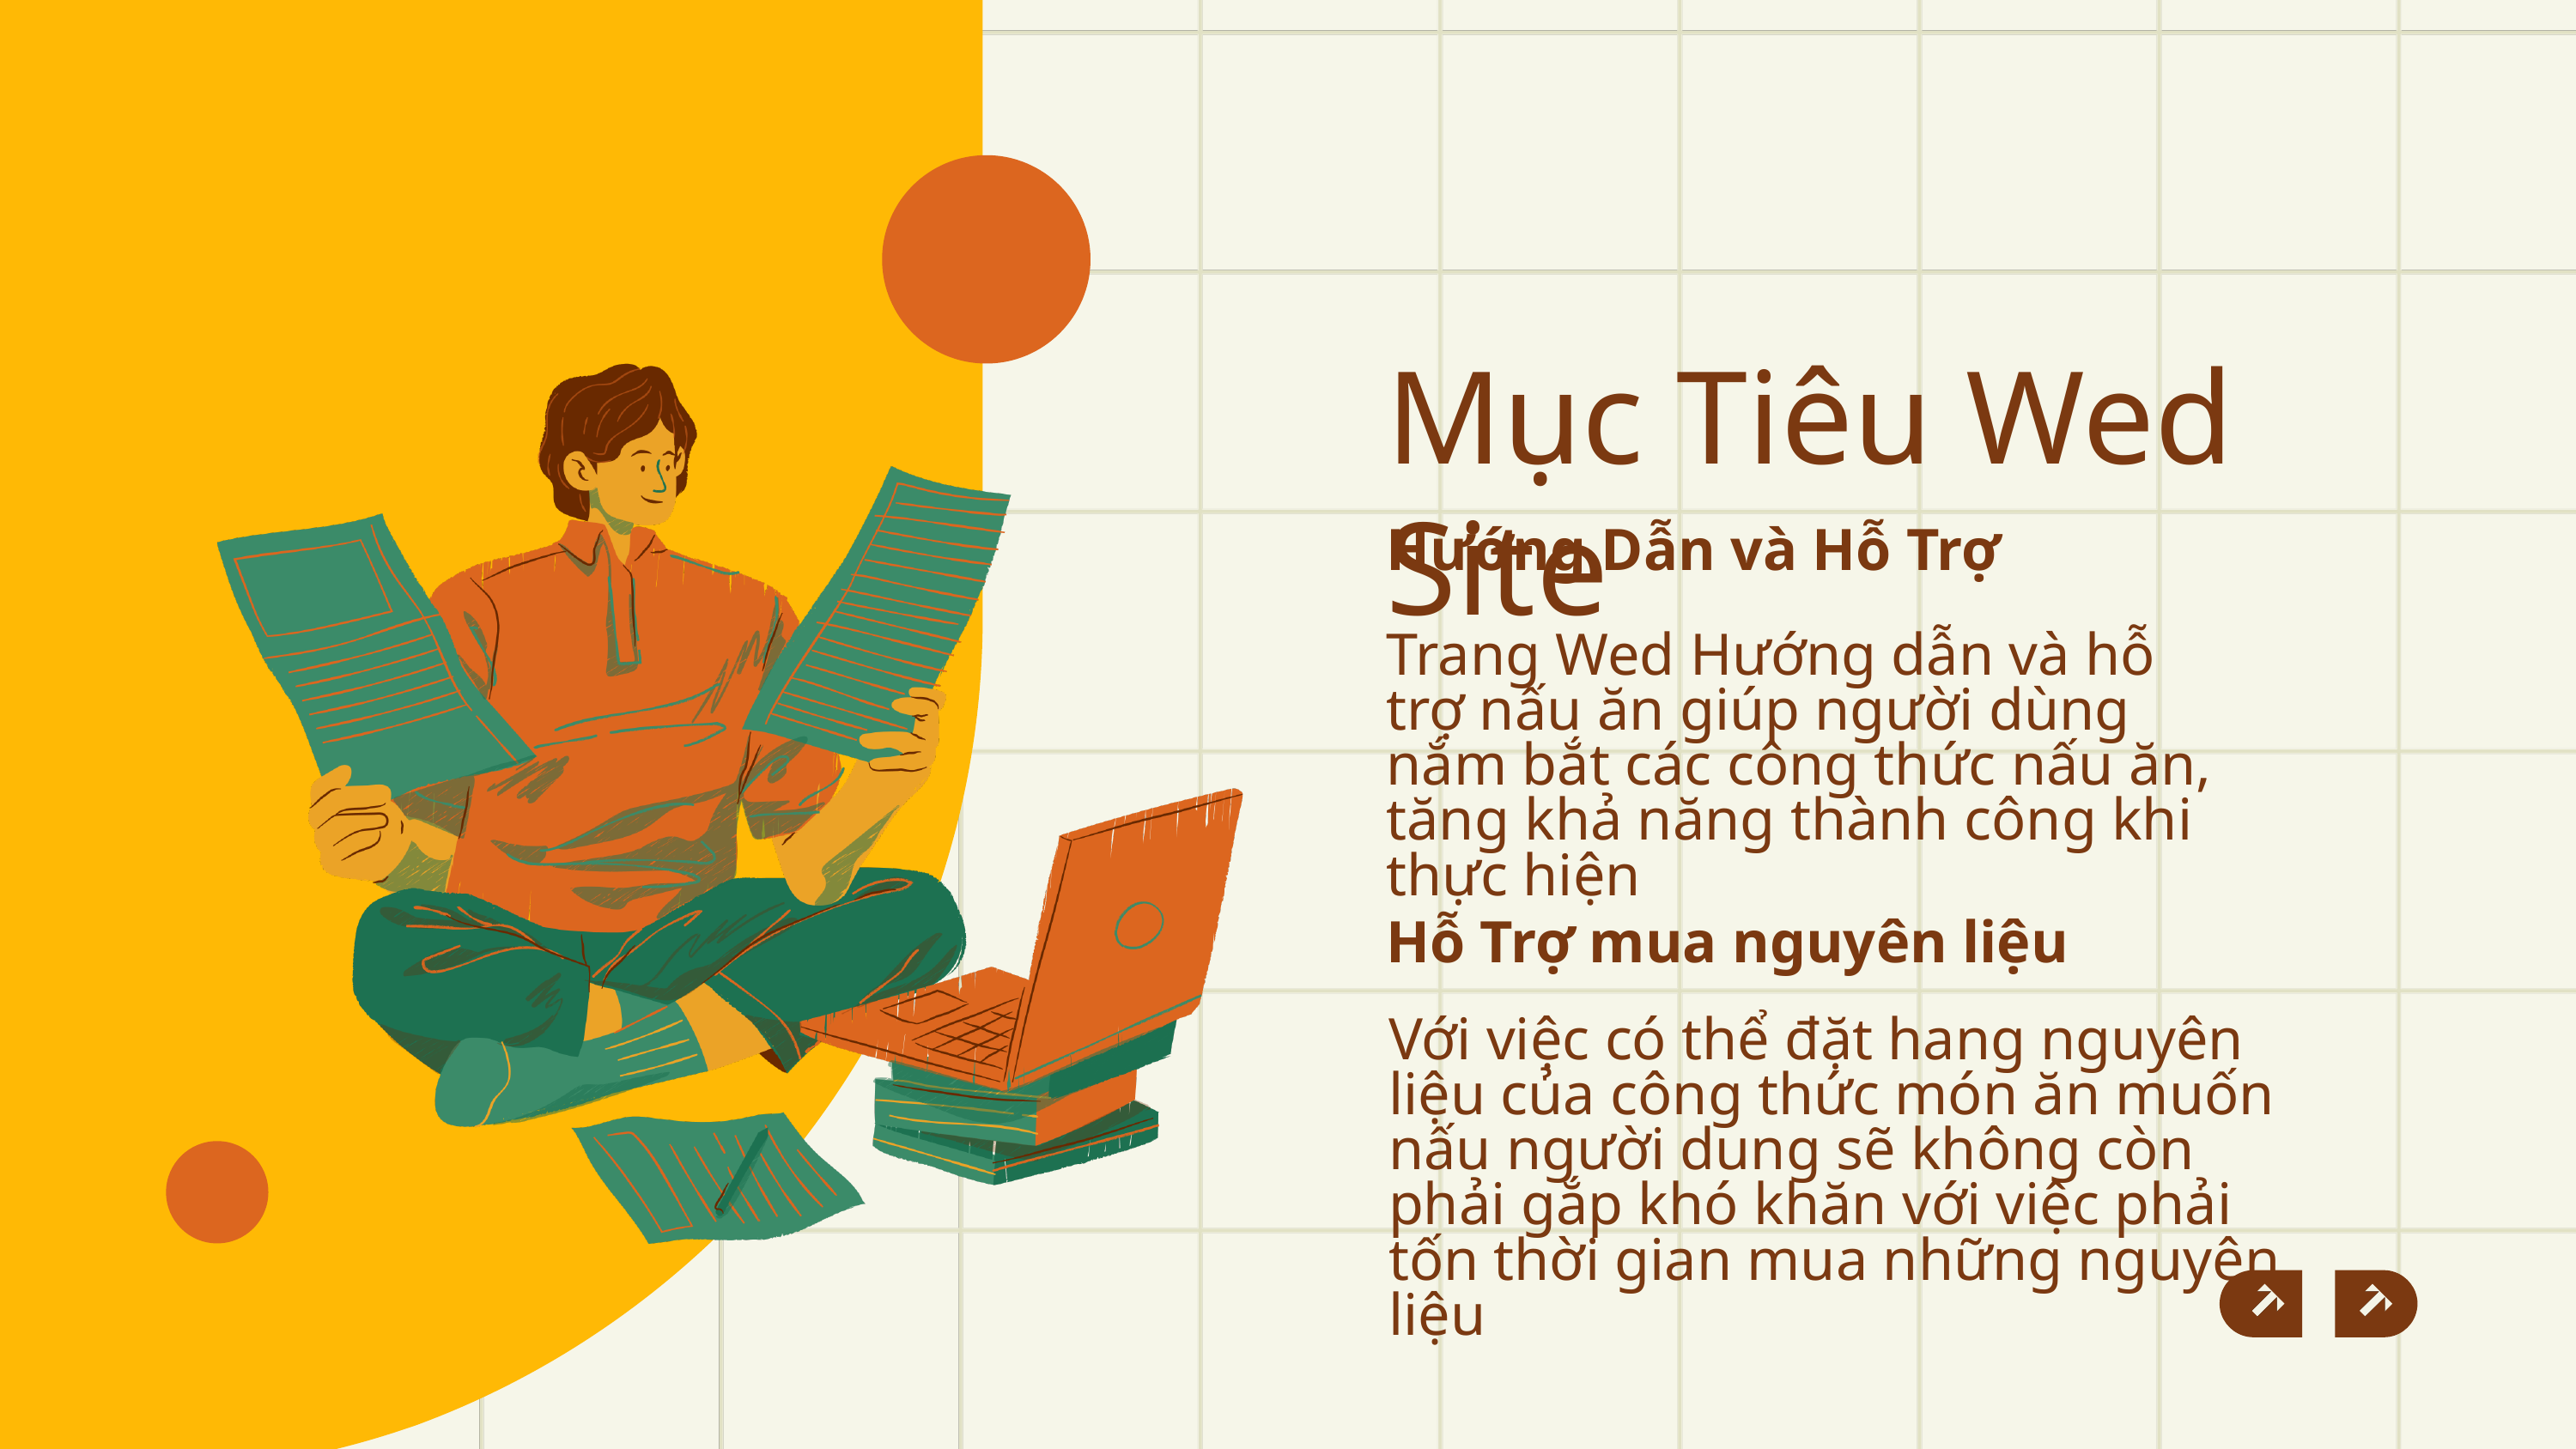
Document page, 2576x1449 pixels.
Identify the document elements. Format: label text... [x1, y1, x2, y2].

text_box Với việc có thể đặt hang nguyên liệu của công thức món ăn muốn nấu người dung sẽ không còn phải gắp khó khăn với việc phải tốn thời gian mua những nguyên liệu [1388, 1016, 2312, 1347]
text_box Hỗ Trợ mua nguyên liệu [1386, 919, 2125, 974]
text_box [987, 0, 2576, 1449]
text_box [987, 363, 1243, 1244]
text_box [881, 155, 1091, 364]
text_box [2227, 1262, 2295, 1345]
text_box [166, 1141, 269, 1244]
text_box Trang Wed Hướng dẫn và hỗ trợ nấu ăn giúp người dùng nắm bắt các công thức nấu ăn, tăng khả năng thành công khi thực hiện [1386, 641, 2233, 907]
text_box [0, 0, 983, 1449]
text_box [2342, 1262, 2410, 1345]
text_box Mục Tiêu Wed Site [1386, 337, 2412, 641]
text_box Hướng Dẫn và Hỗ Trợ [1386, 526, 2190, 582]
